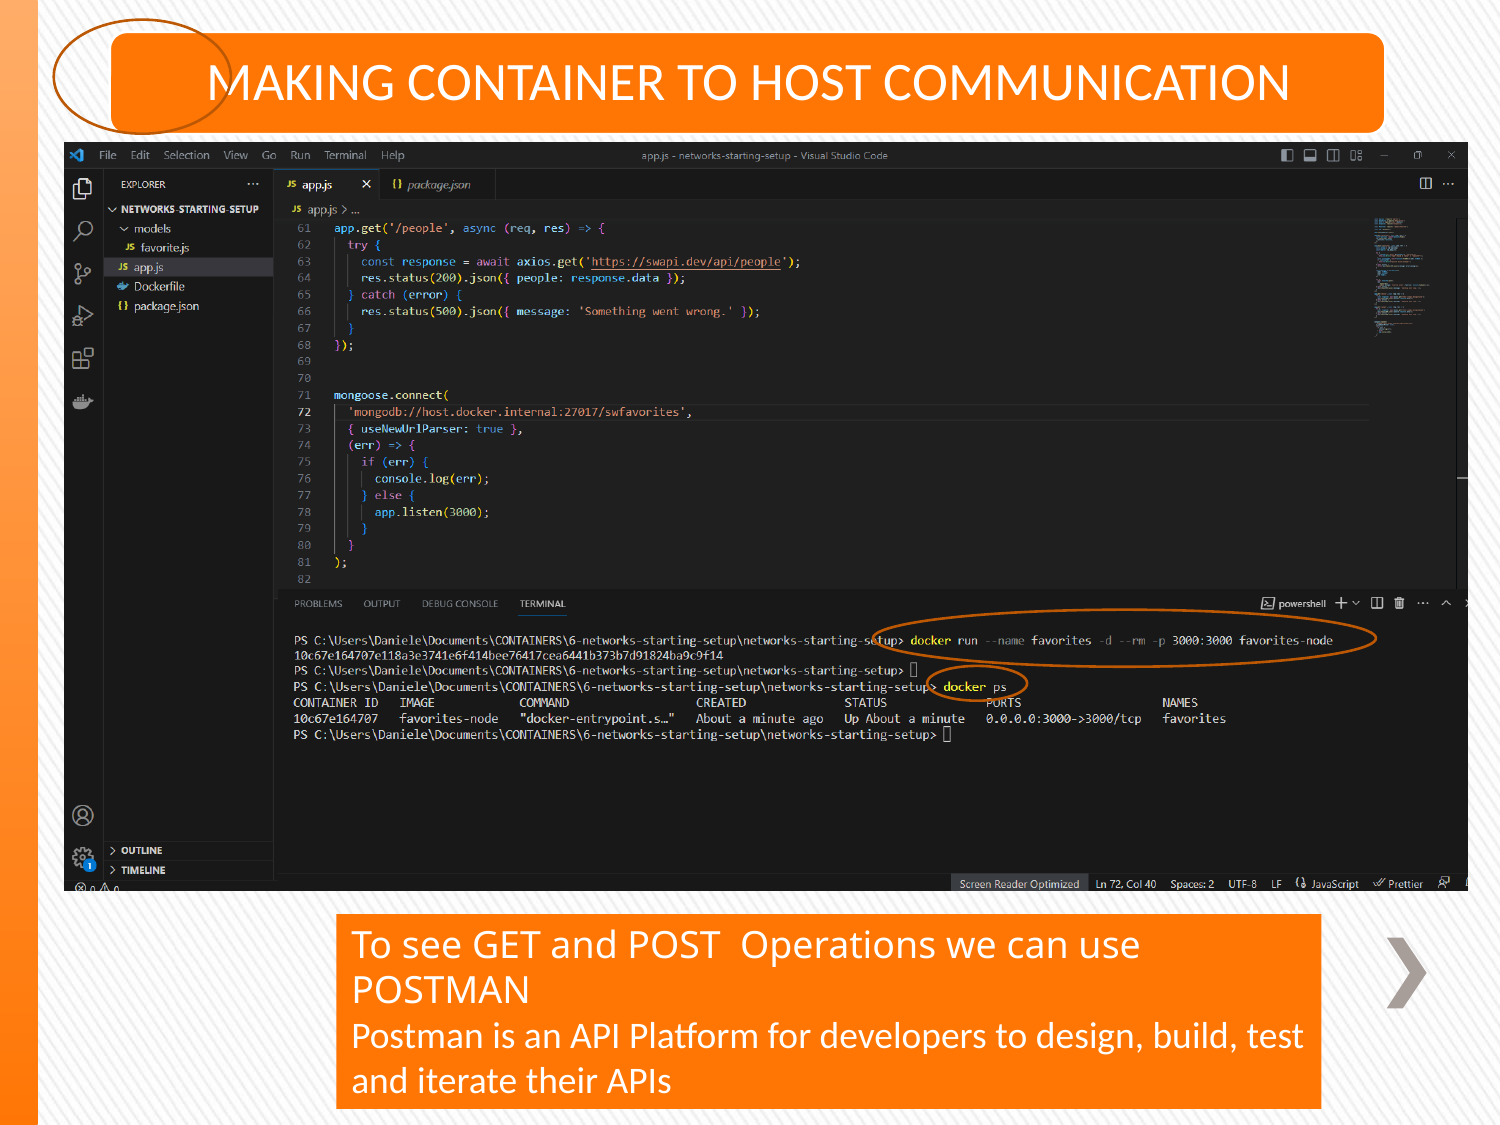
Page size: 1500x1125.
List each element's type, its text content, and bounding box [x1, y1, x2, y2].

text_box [109, 27, 1386, 135]
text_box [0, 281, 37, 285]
text_box To see GET and POST Operations we can use POSTMAN Postman is an API Platform for developers to design, build, test and iterate their APIs [336, 914, 1322, 1109]
text_box [52, 18, 185, 128]
picture [37, 0, 1500, 1125]
